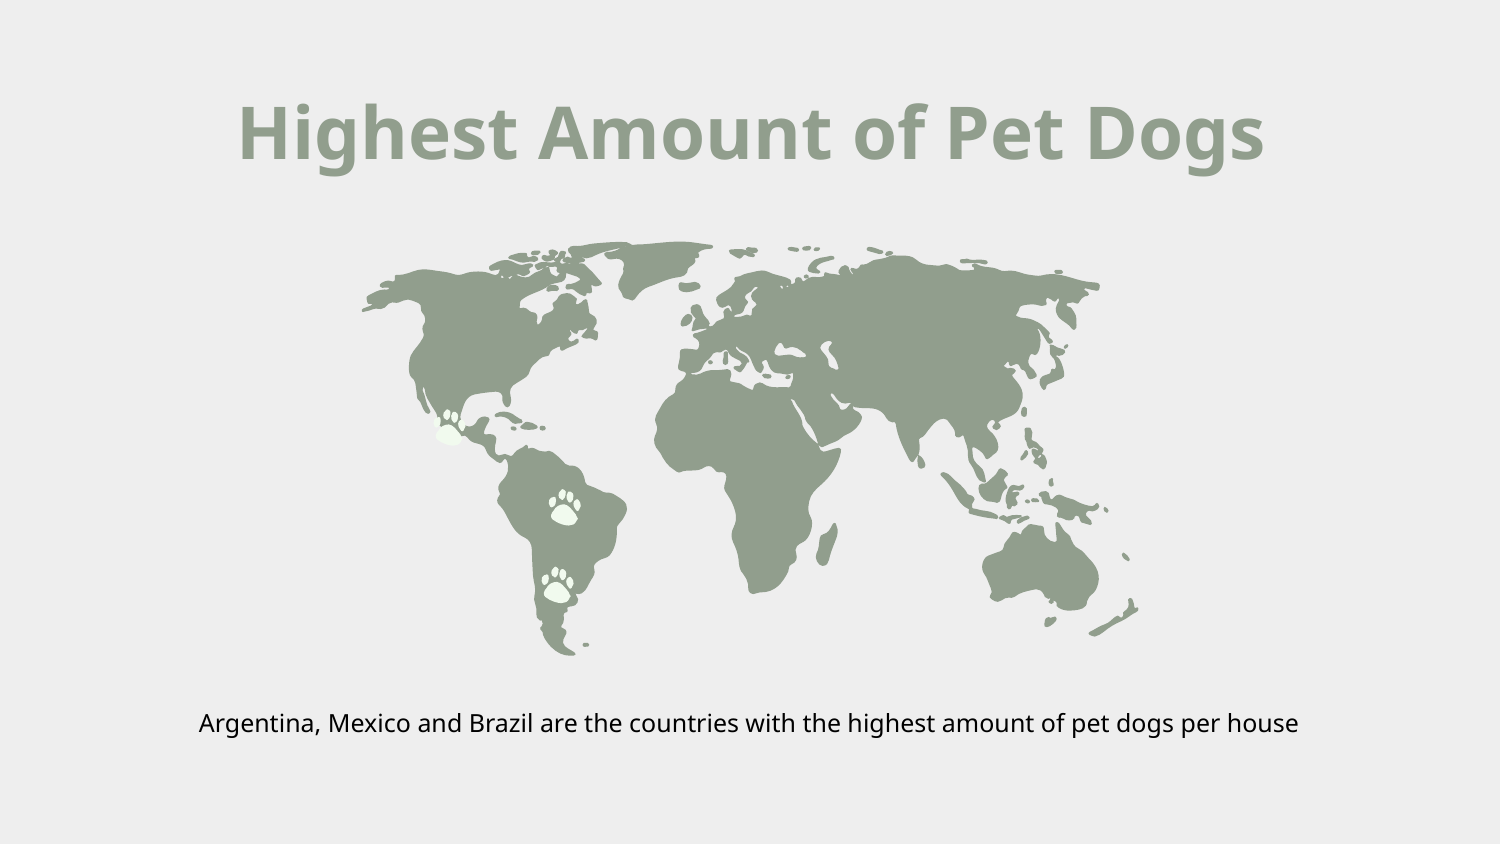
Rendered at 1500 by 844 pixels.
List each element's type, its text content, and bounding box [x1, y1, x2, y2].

title Highest Amount of Pet Dogs [98, 72, 1406, 167]
list Argentina, Mexico and Brazil are the countries with the highest amount of pet dogs per house [116, 688, 1384, 738]
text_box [548, 488, 582, 526]
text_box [541, 566, 575, 604]
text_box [360, 241, 1139, 657]
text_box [433, 409, 467, 447]
